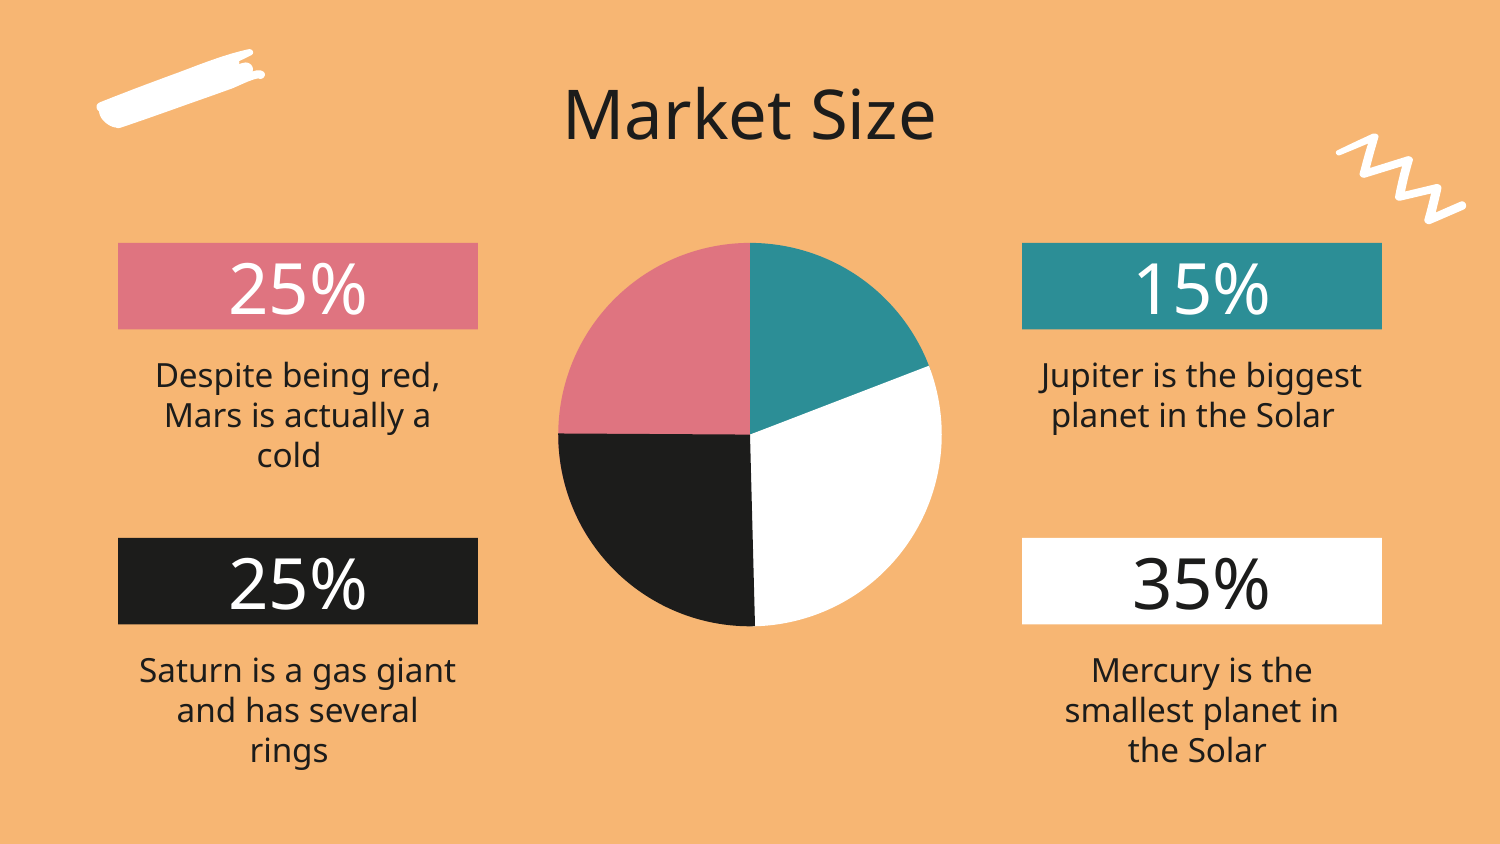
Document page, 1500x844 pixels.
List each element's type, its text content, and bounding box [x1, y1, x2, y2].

subtitle Saturn is a gas giant and has several rings [118, 634, 478, 714]
title 35% [1022, 537, 1382, 625]
text_box [558, 242, 750, 434]
subtitle Jupiter is the biggest planet in the Solar [1022, 339, 1382, 419]
text_box [558, 433, 756, 627]
subtitle Mercury is the smallest planet in the Solar [1022, 634, 1382, 714]
title Market Size [118, 55, 1382, 144]
text_box [751, 365, 942, 627]
text_box [750, 242, 929, 434]
title 15% [1022, 242, 1382, 330]
title 25% [118, 537, 478, 625]
title 25% [118, 242, 478, 330]
subtitle Despite being red, Mars is actually a cold [118, 339, 478, 419]
